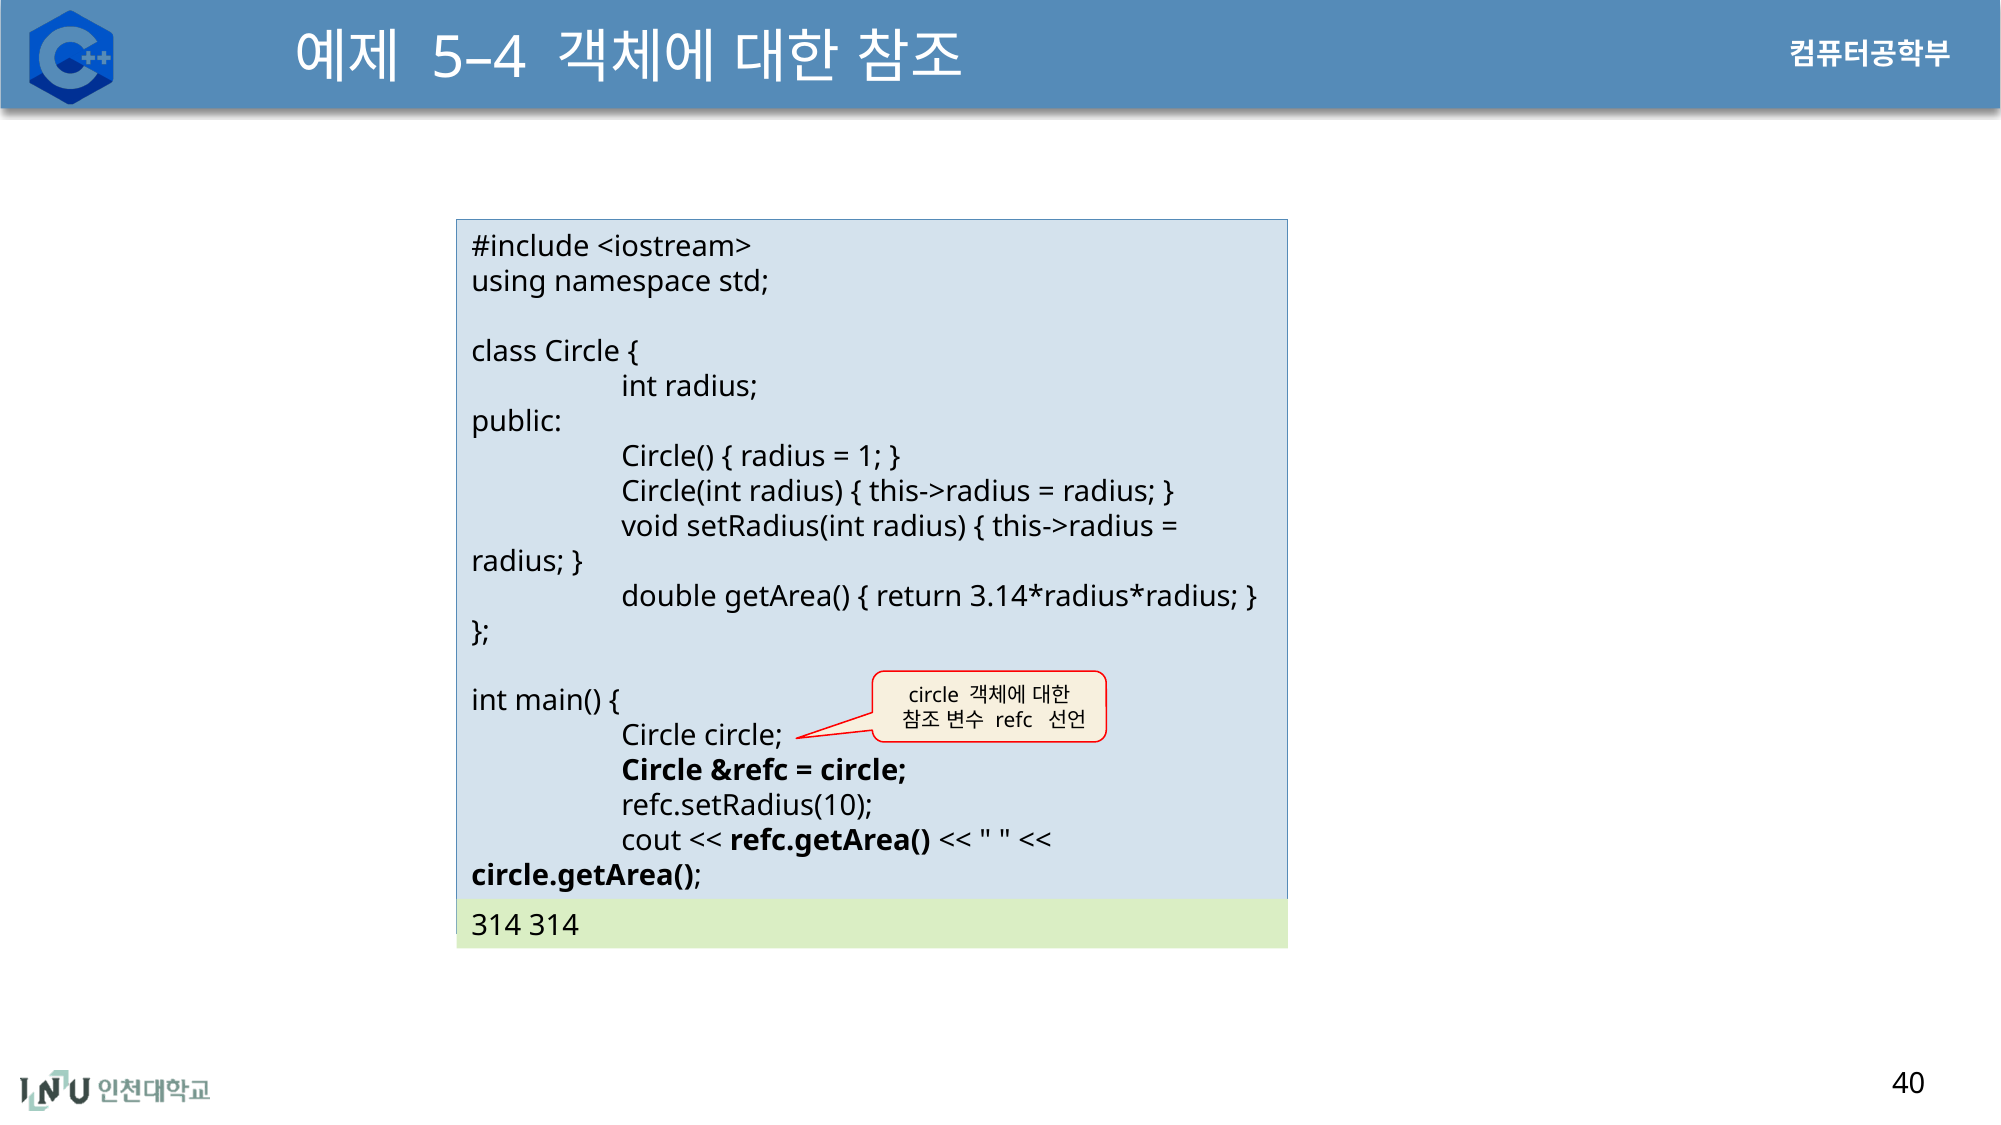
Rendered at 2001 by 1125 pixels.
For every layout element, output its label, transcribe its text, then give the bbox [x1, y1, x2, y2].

text_box 314 314 [456, 898, 1288, 949]
title 예제 5–4 객체에 대한 참조 [279, 7, 1390, 102]
text_box #include <iostream> using namespace std; class Circle { int radius; public: Circle() { radius = 1; } Circle(int radius) { this->radius = radius; } void setRadius(int radius) { this->radius = radius; } double getArea() { return 3.14*radius*radius; } }; int main() { Circle circle; Circle &refc = circle; refc.setRadius(10); cout << refc.getArea() << " " << circle.getArea(); } [456, 219, 1288, 898]
text_box circle 객체에 대한 참조 변수 refc 선언 [794, 669, 1108, 744]
picture [19, 0, 125, 116]
